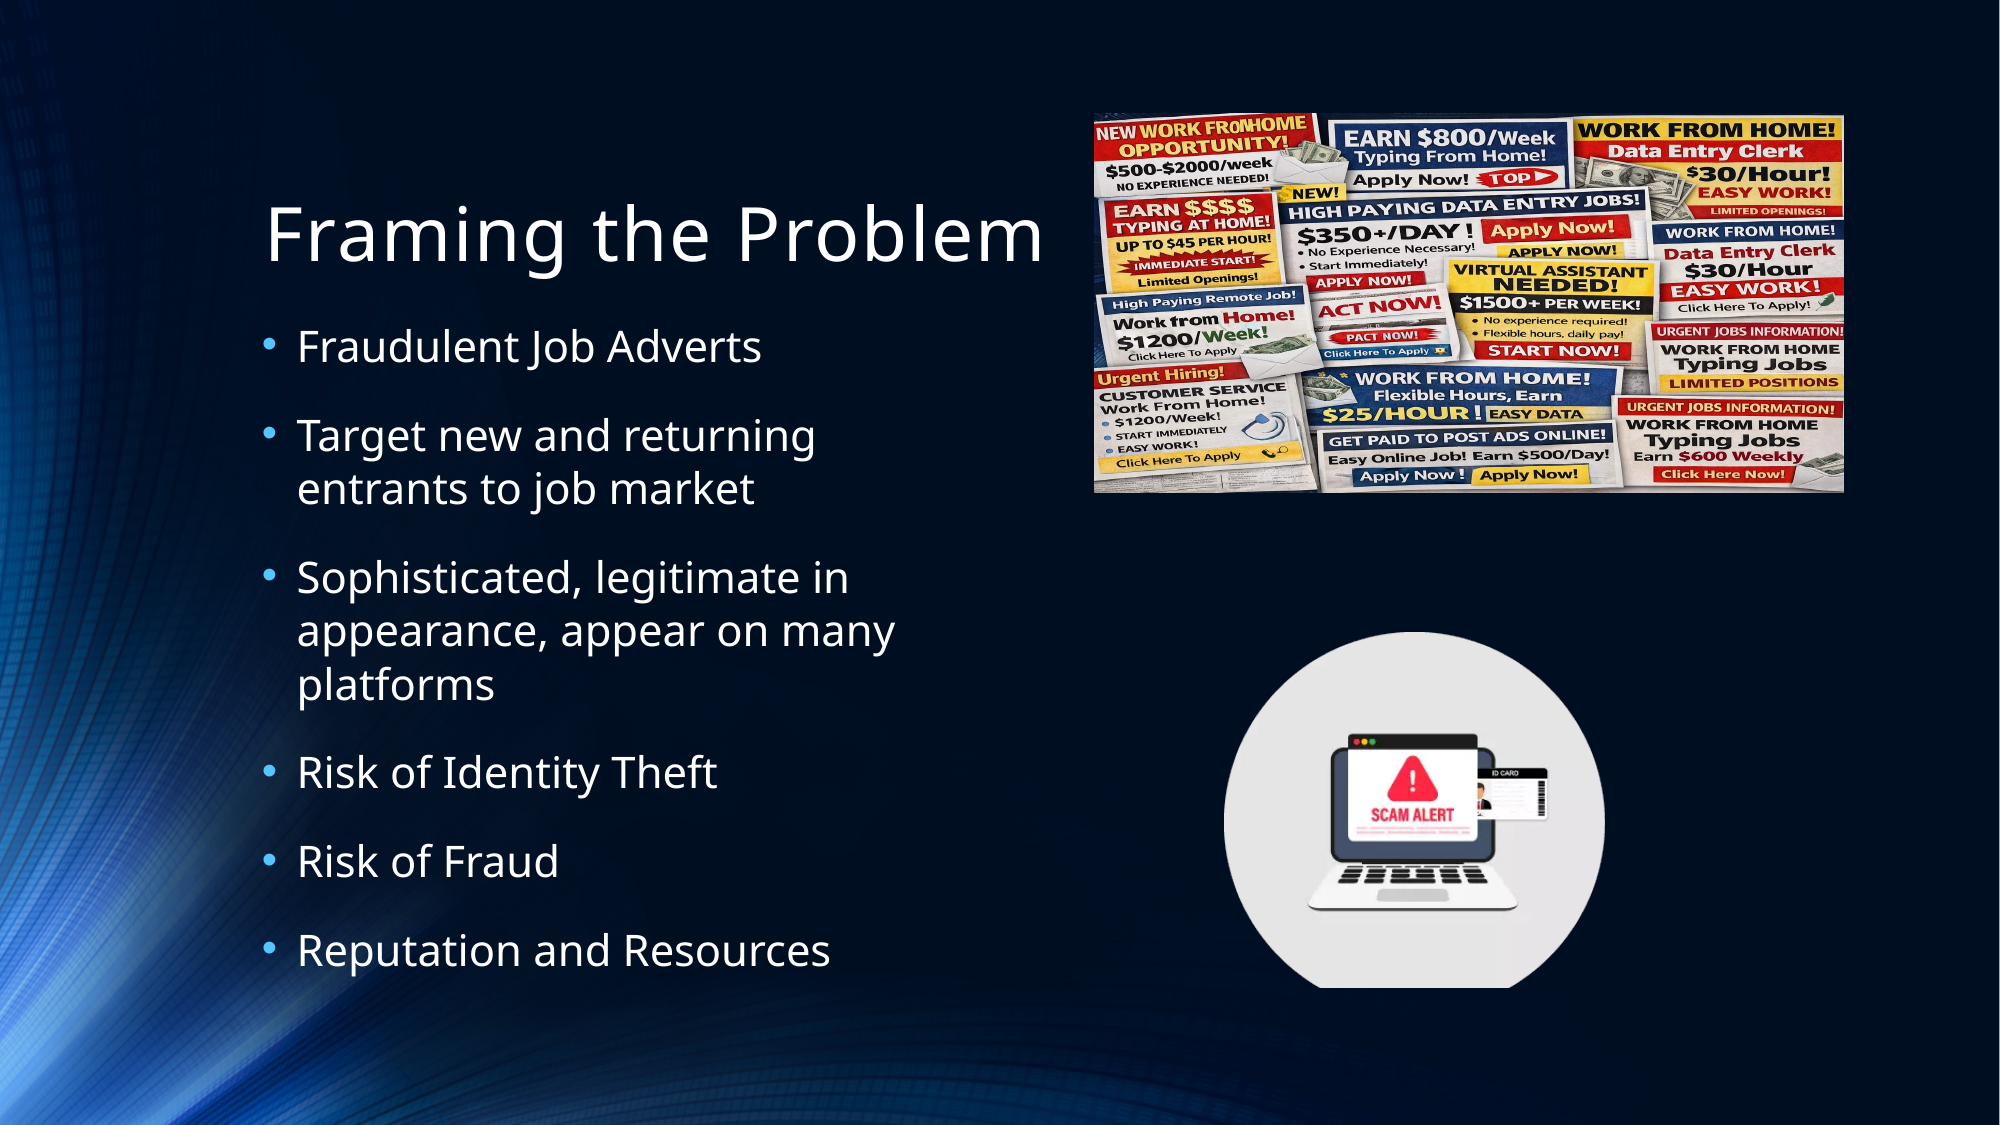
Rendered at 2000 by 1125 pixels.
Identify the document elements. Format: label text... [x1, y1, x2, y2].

picture [0, 0, 2000, 1125]
title Framing the Problem [249, 62, 1750, 288]
list Fraudulent Job Adverts Target new and returning entrants to job market Sophisticated, legitimate in appearance, appear on many platforms Risk of Identity Theft Risk of Fraud Reputation and Resources [246, 312, 972, 988]
